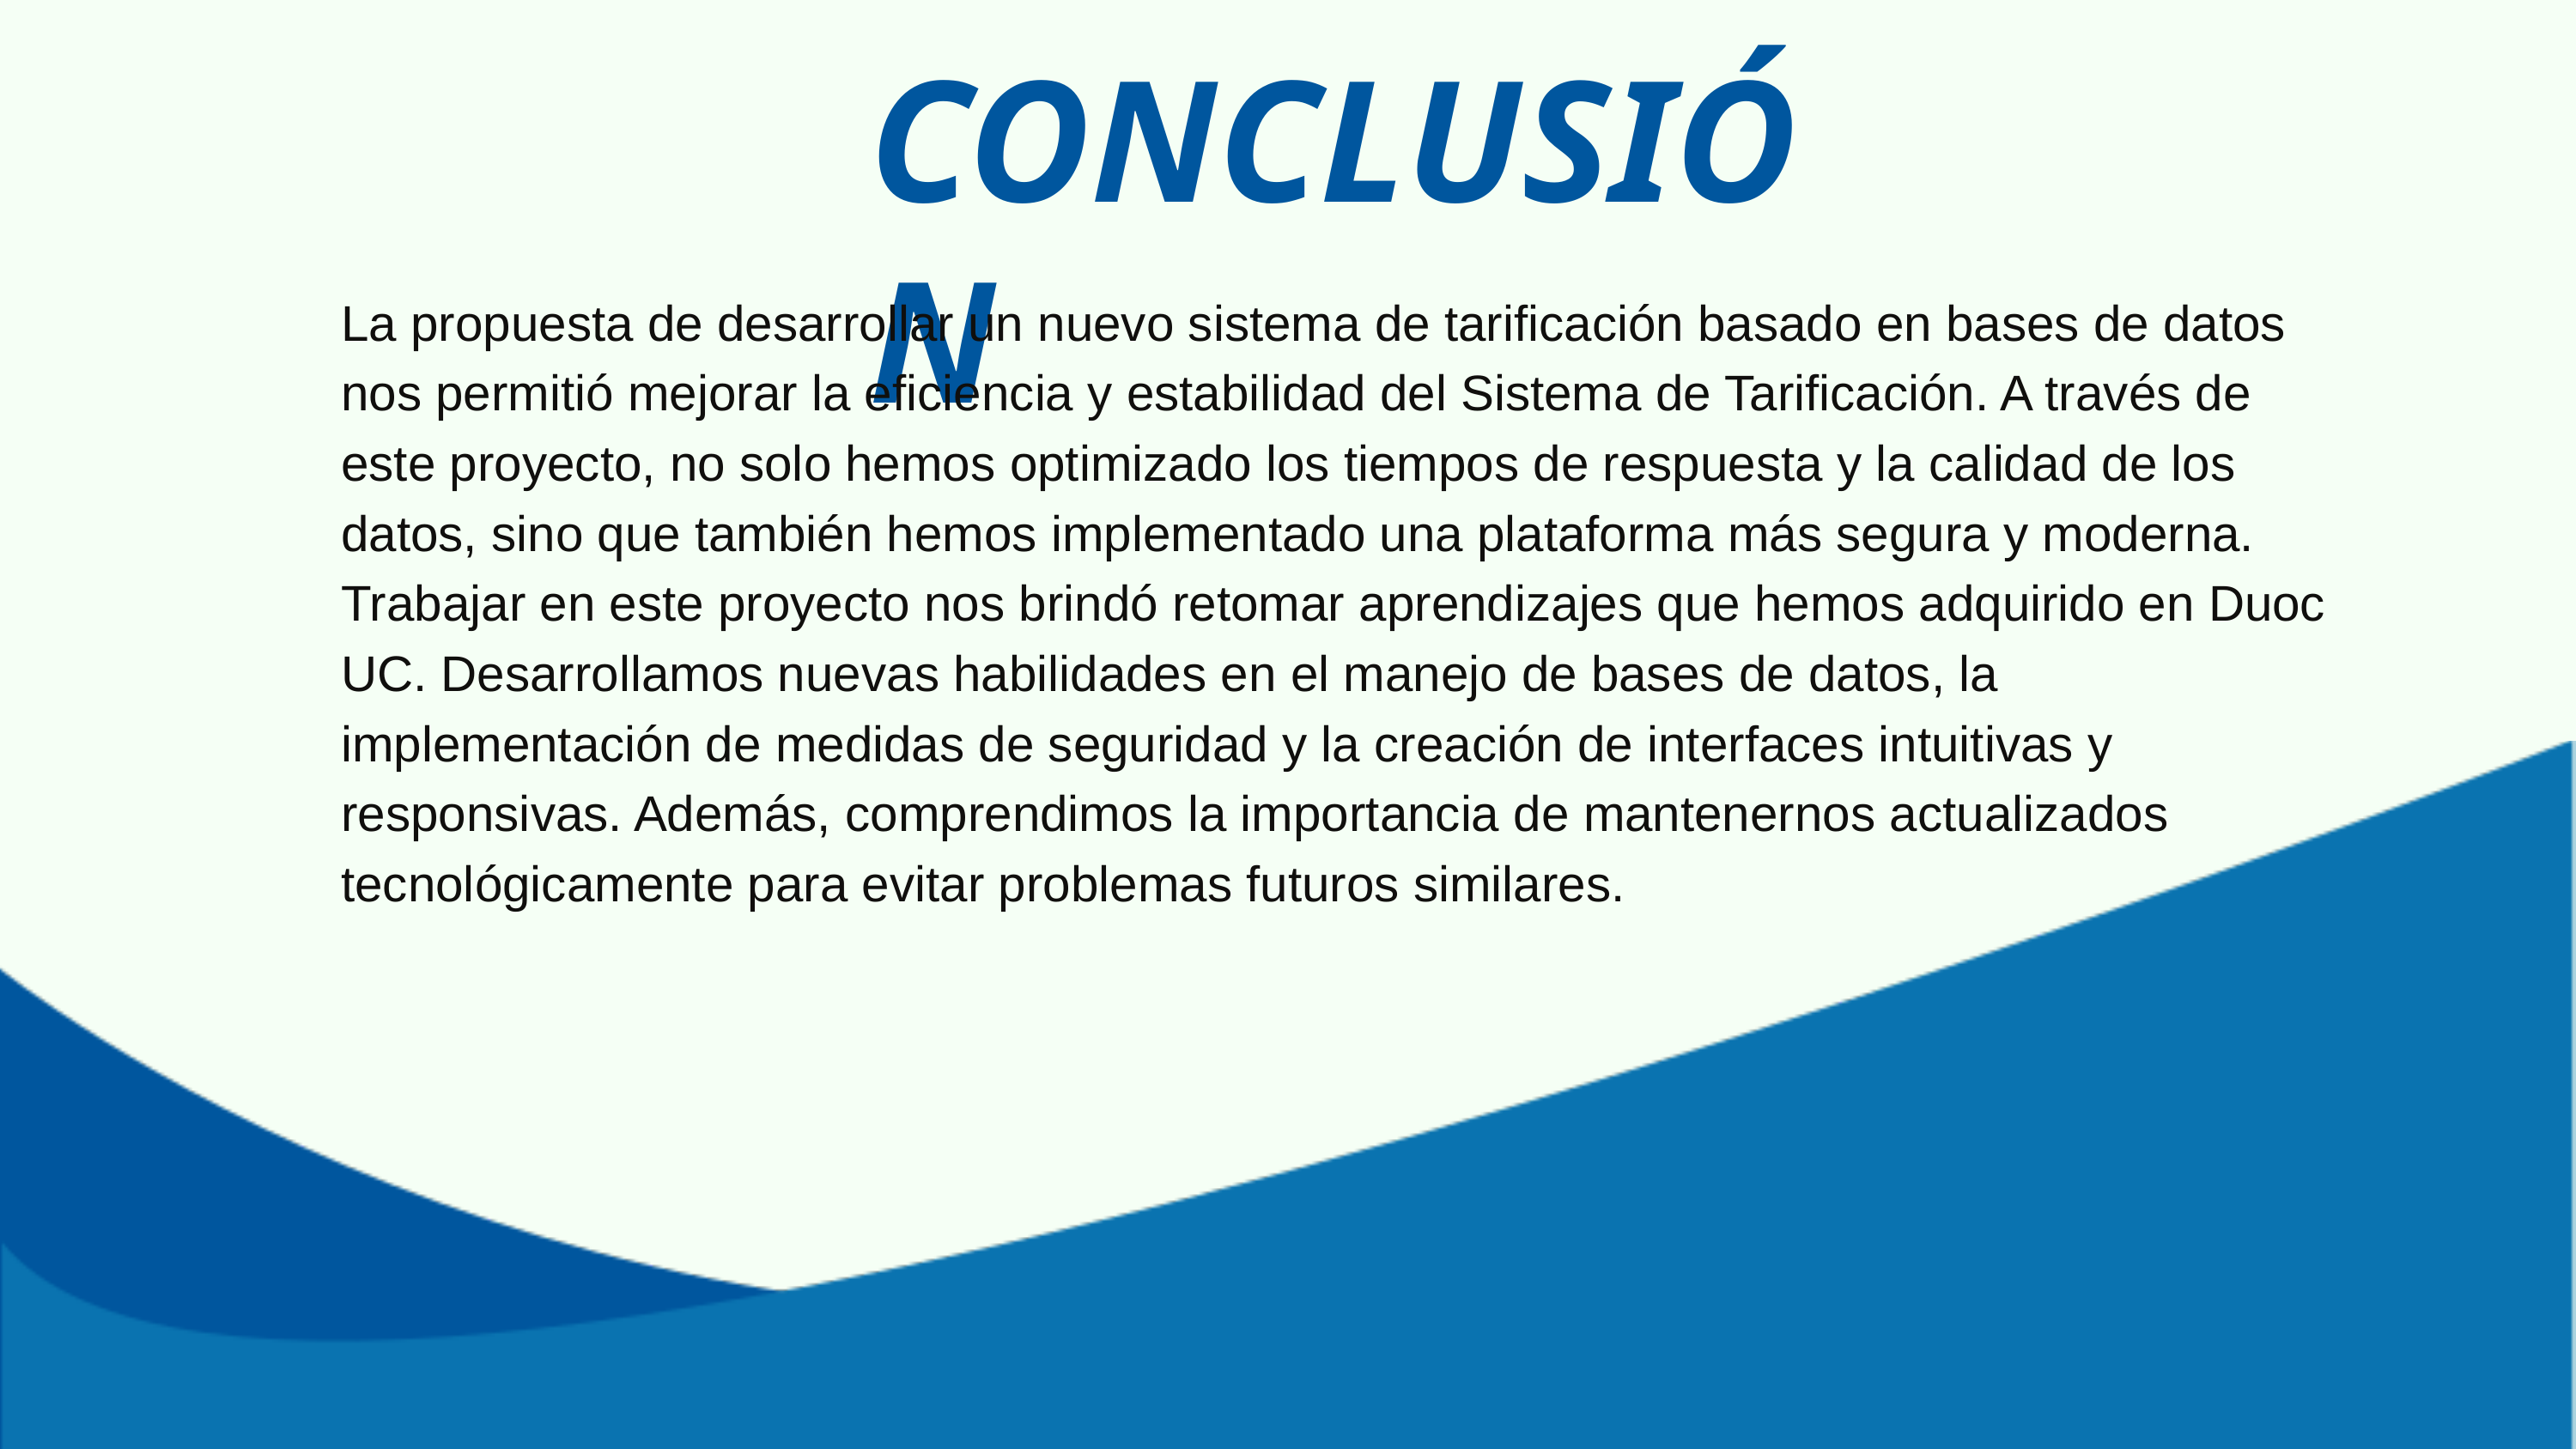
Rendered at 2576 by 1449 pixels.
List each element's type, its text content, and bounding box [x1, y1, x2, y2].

text_box [0, 741, 2576, 1449]
text_box La propuesta de desarrollar un nuevo sistema de tarificación basado en bases de datos nos permitió mejorar la eficiencia y estabilidad del Sistema de Tarificación. A través de este proyecto, no solo hemos optimizado los tiempos de respuesta y la calidad de los datos, sino que también hemos implementado una plataforma más segura y moderna. Trabajar en este proyecto nos brindó retomar aprendizajes que hemos adquirido en Duoc UC. Desarrollamos nuevas habilidades en el manejo de bases de datos, la implementación de medidas de seguridad y la creación de interfaces intuitivas y responsivas. Además, comprendimos la importancia de mantenernos actualizados tecnológicamente para evitar problemas futuros similares. [341, 280, 2351, 982]
text_box CONCLUSIÓN [869, 33, 1823, 280]
